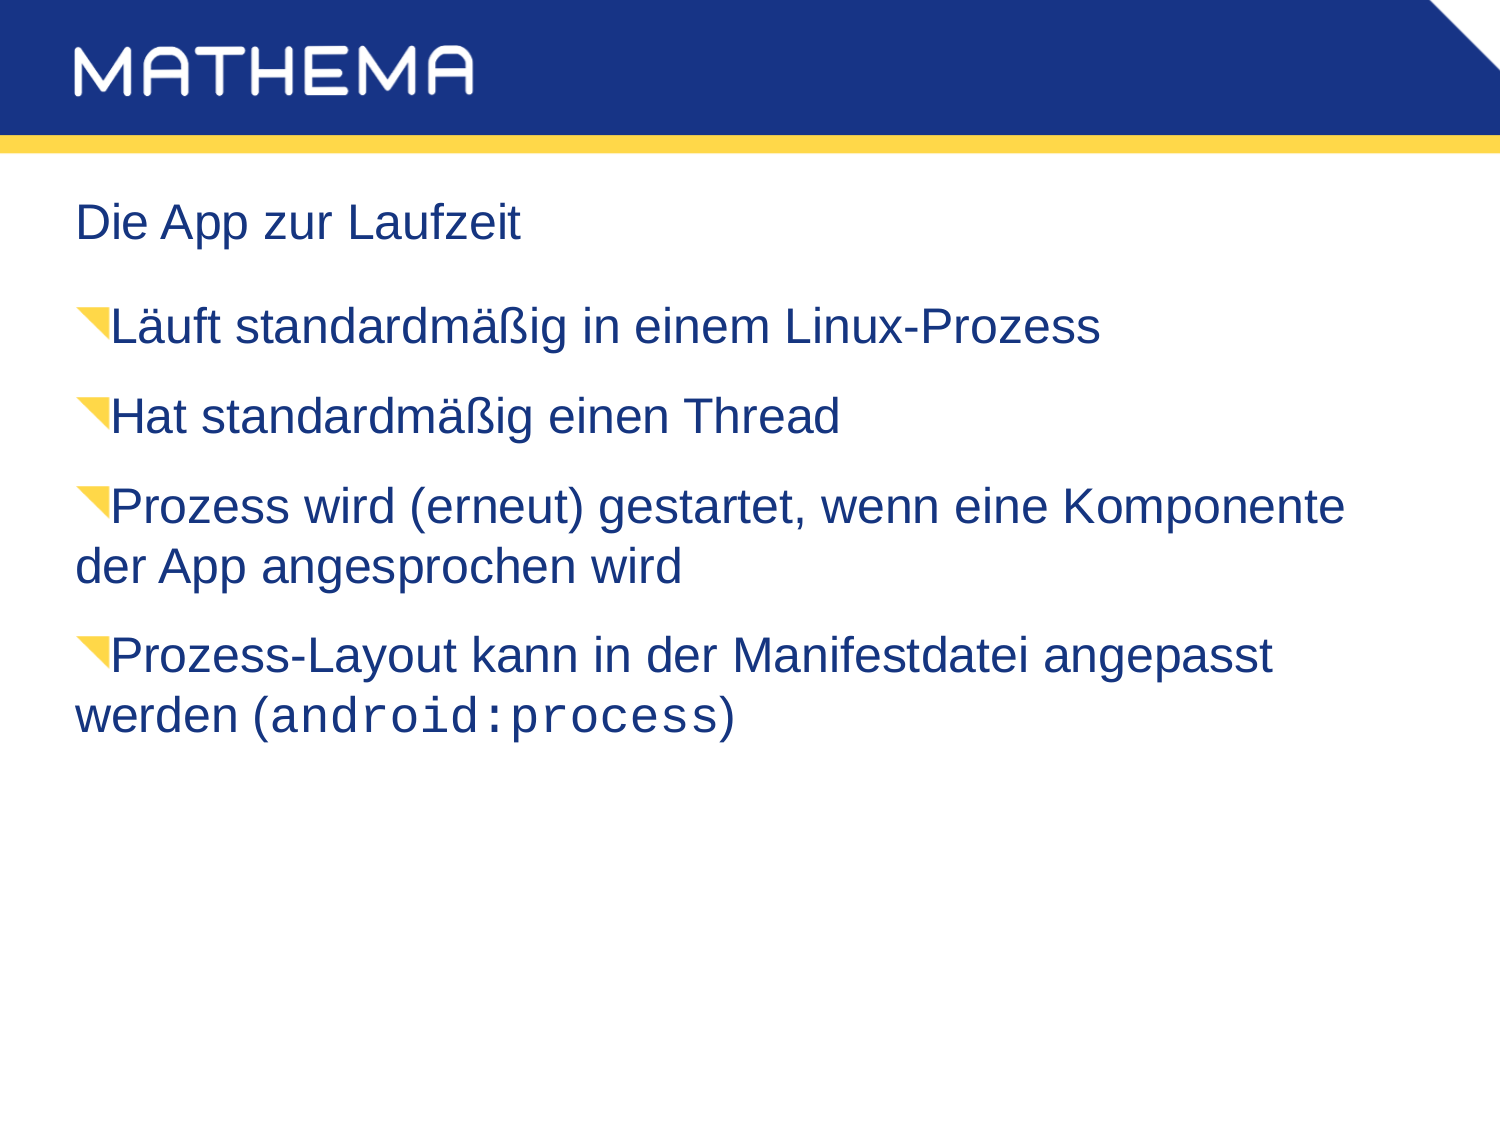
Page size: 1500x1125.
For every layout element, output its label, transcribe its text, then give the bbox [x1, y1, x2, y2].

title Die App zur Laufzeit [75, 189, 1425, 261]
list Läuft standardmäßig in einem Linux-Prozess Hat standardmäßig einen Thread Prozess wird (erneut) gestartet, wenn eine Komponente der App angesprochen wird Prozess-Layout kann in der Manifestdatei angepasst werden (android:process) [75, 294, 1425, 1043]
picture [0, 0, 1500, 1125]
